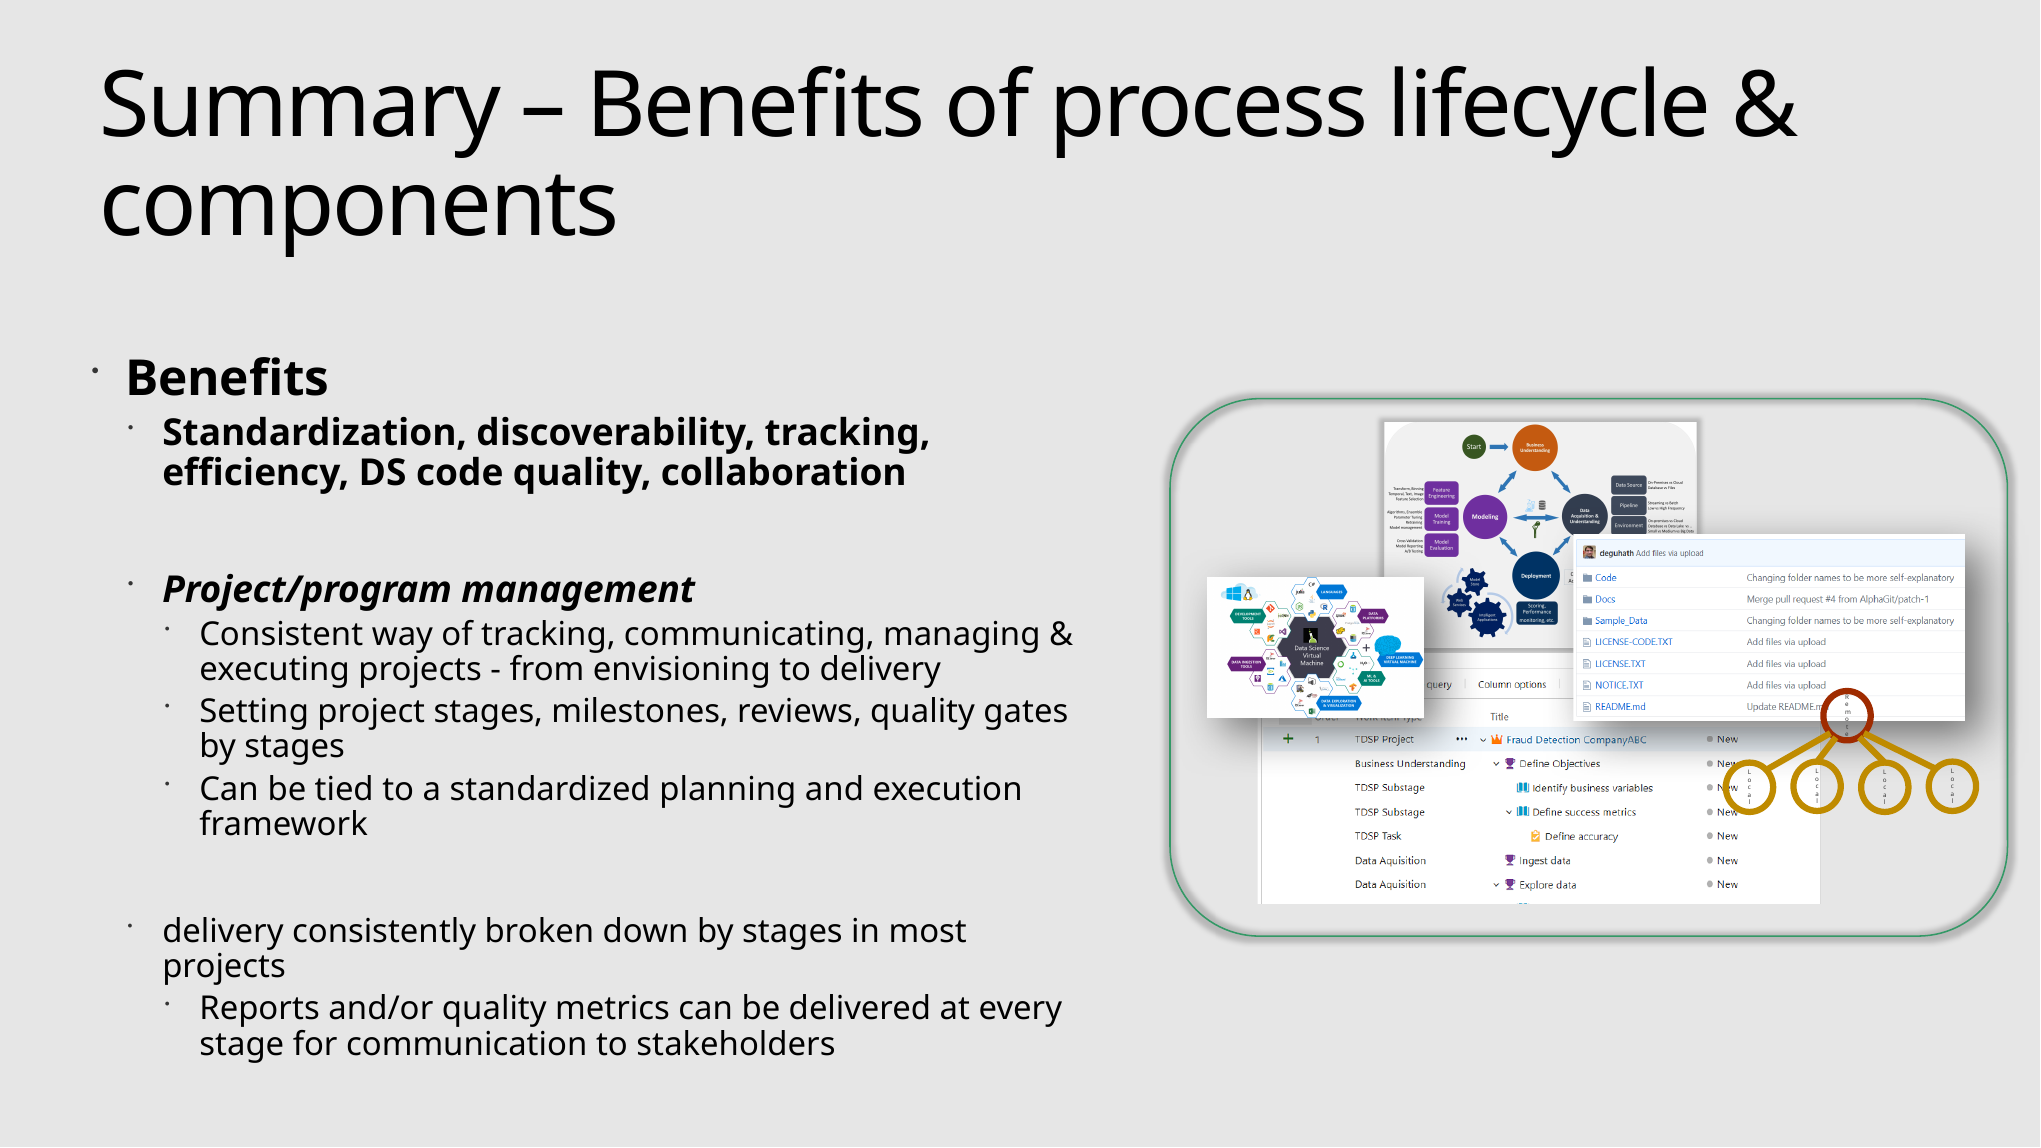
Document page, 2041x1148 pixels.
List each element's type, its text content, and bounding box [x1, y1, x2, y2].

title Summary – Benefits of process lifecycle & components [75, 42, 1964, 184]
list Benefits Standardization, discoverability, tracking, efficiency, DS code quality, collaboration Project/program management Consistent way of tracking, communicating, managing & executing projects - from envisioning to delivery Setting project stages, milestones, reviews, quality gates by stages Can be tied to a standardized planning and execution framework delivery consistently broken down by stages in most projects Reports and/or quality metrics can be delivered at every stage for communication to stakeholders [64, 337, 1123, 1079]
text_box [1169, 398, 2008, 937]
